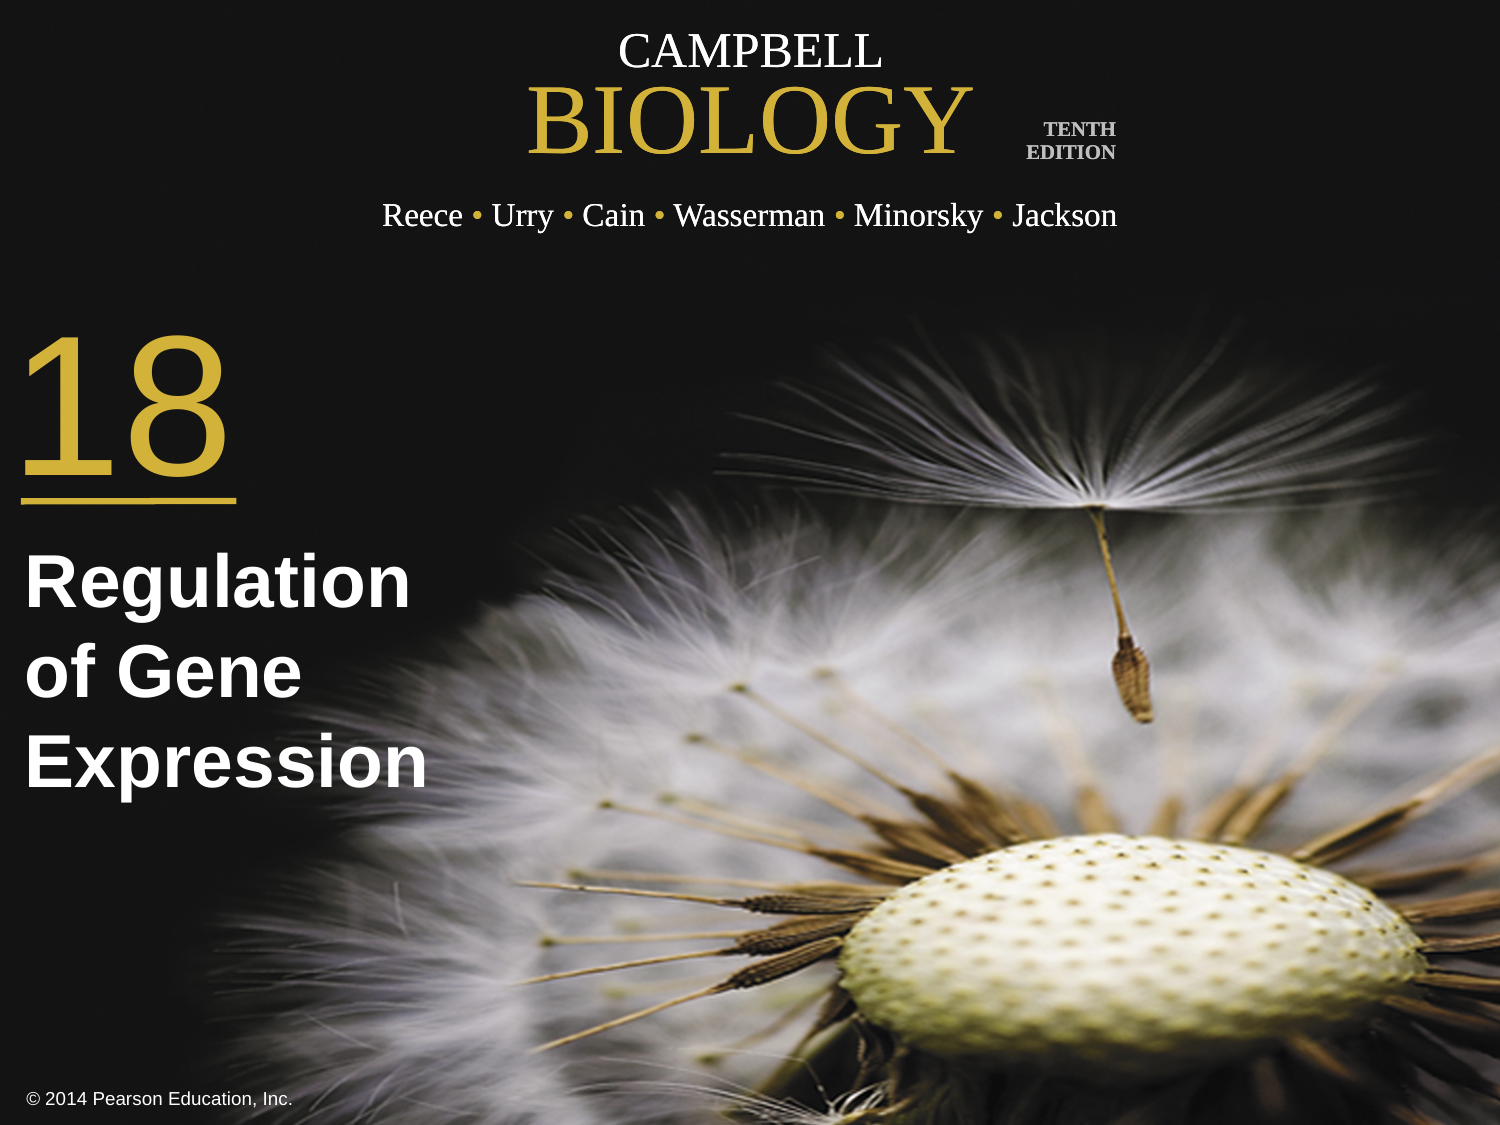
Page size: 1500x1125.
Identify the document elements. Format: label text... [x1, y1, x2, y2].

subtitle Regulation of Gene Expression [0, 524, 461, 811]
picture [0, 0, 1500, 1125]
text_box 18 [0, 267, 257, 523]
